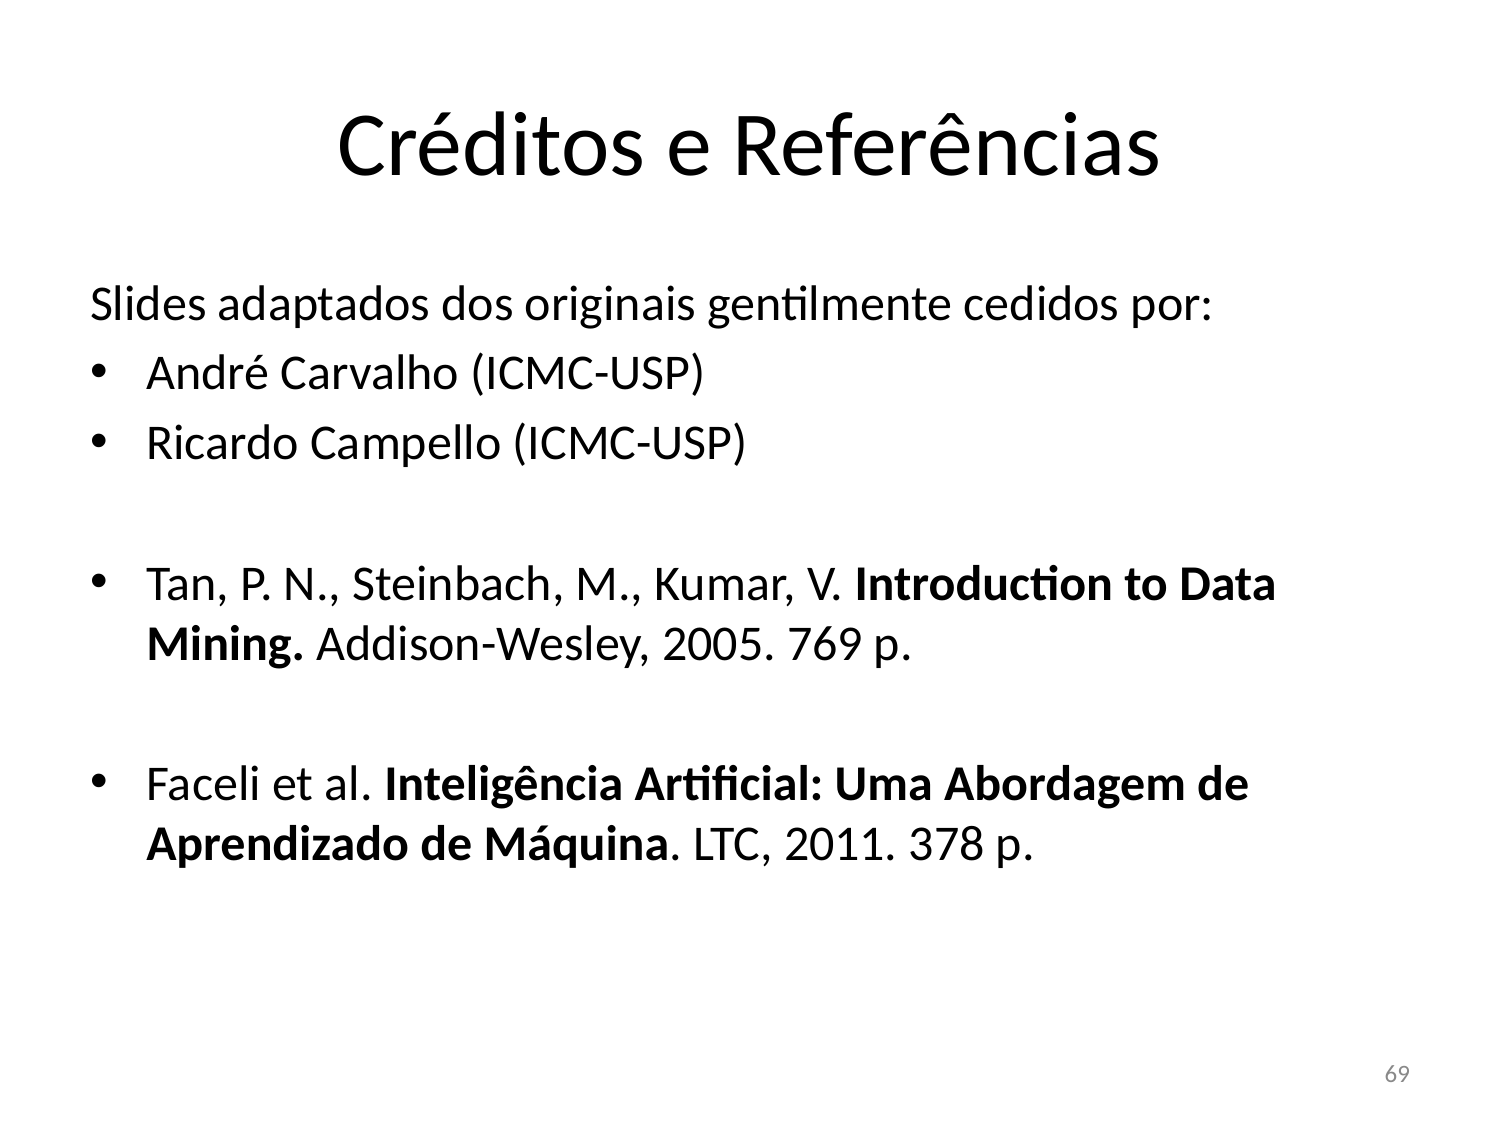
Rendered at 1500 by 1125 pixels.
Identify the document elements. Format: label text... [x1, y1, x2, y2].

list Slides adaptados dos originais gentilmente cedidos por: André Carvalho (ICMC-USP) Ricardo Campello (ICMC-USP) Tan, P. N., Steinbach, M., Kumar, V. Introduction to Data Mining. Addison-Wesley, 2005. 769 p. Faceli et al. Inteligência Artificial: Uma Abordagem de Aprendizado de Máquina. LTC, 2011. 378 p. [75, 262, 1425, 1005]
slide_number 69 [1074, 1042, 1425, 1103]
title Créditos e Referências [75, 45, 1425, 233]
